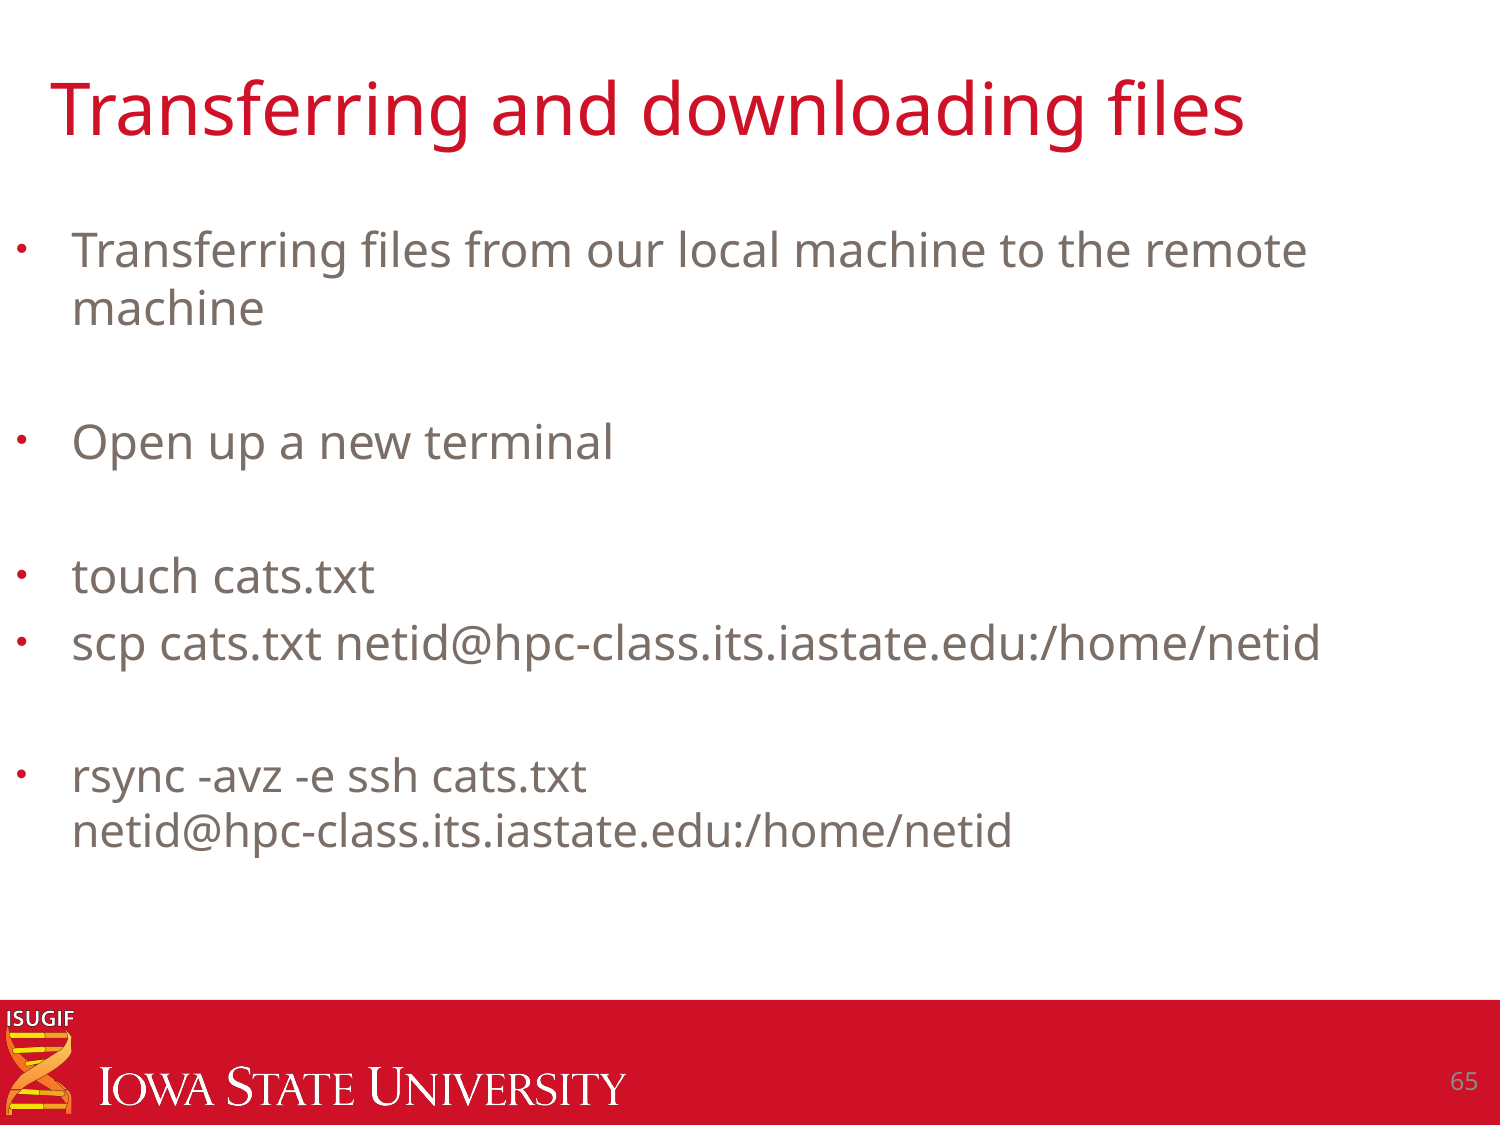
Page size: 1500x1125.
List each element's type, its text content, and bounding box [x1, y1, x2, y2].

picture [99, 1066, 627, 1110]
picture [0, 1006, 77, 1119]
list Transferring files from our local machine to the remote machine Open up a new terminal touch cats.txt scp cats.txt netid@hpc-class.its.iastate.edu:/home/netid rsync -avz -e ssh cats.txt netid@hpc-class.its.iastate.edu:/home/netid [0, 212, 1500, 976]
title Transferring and downloading files [34, 12, 1311, 201]
